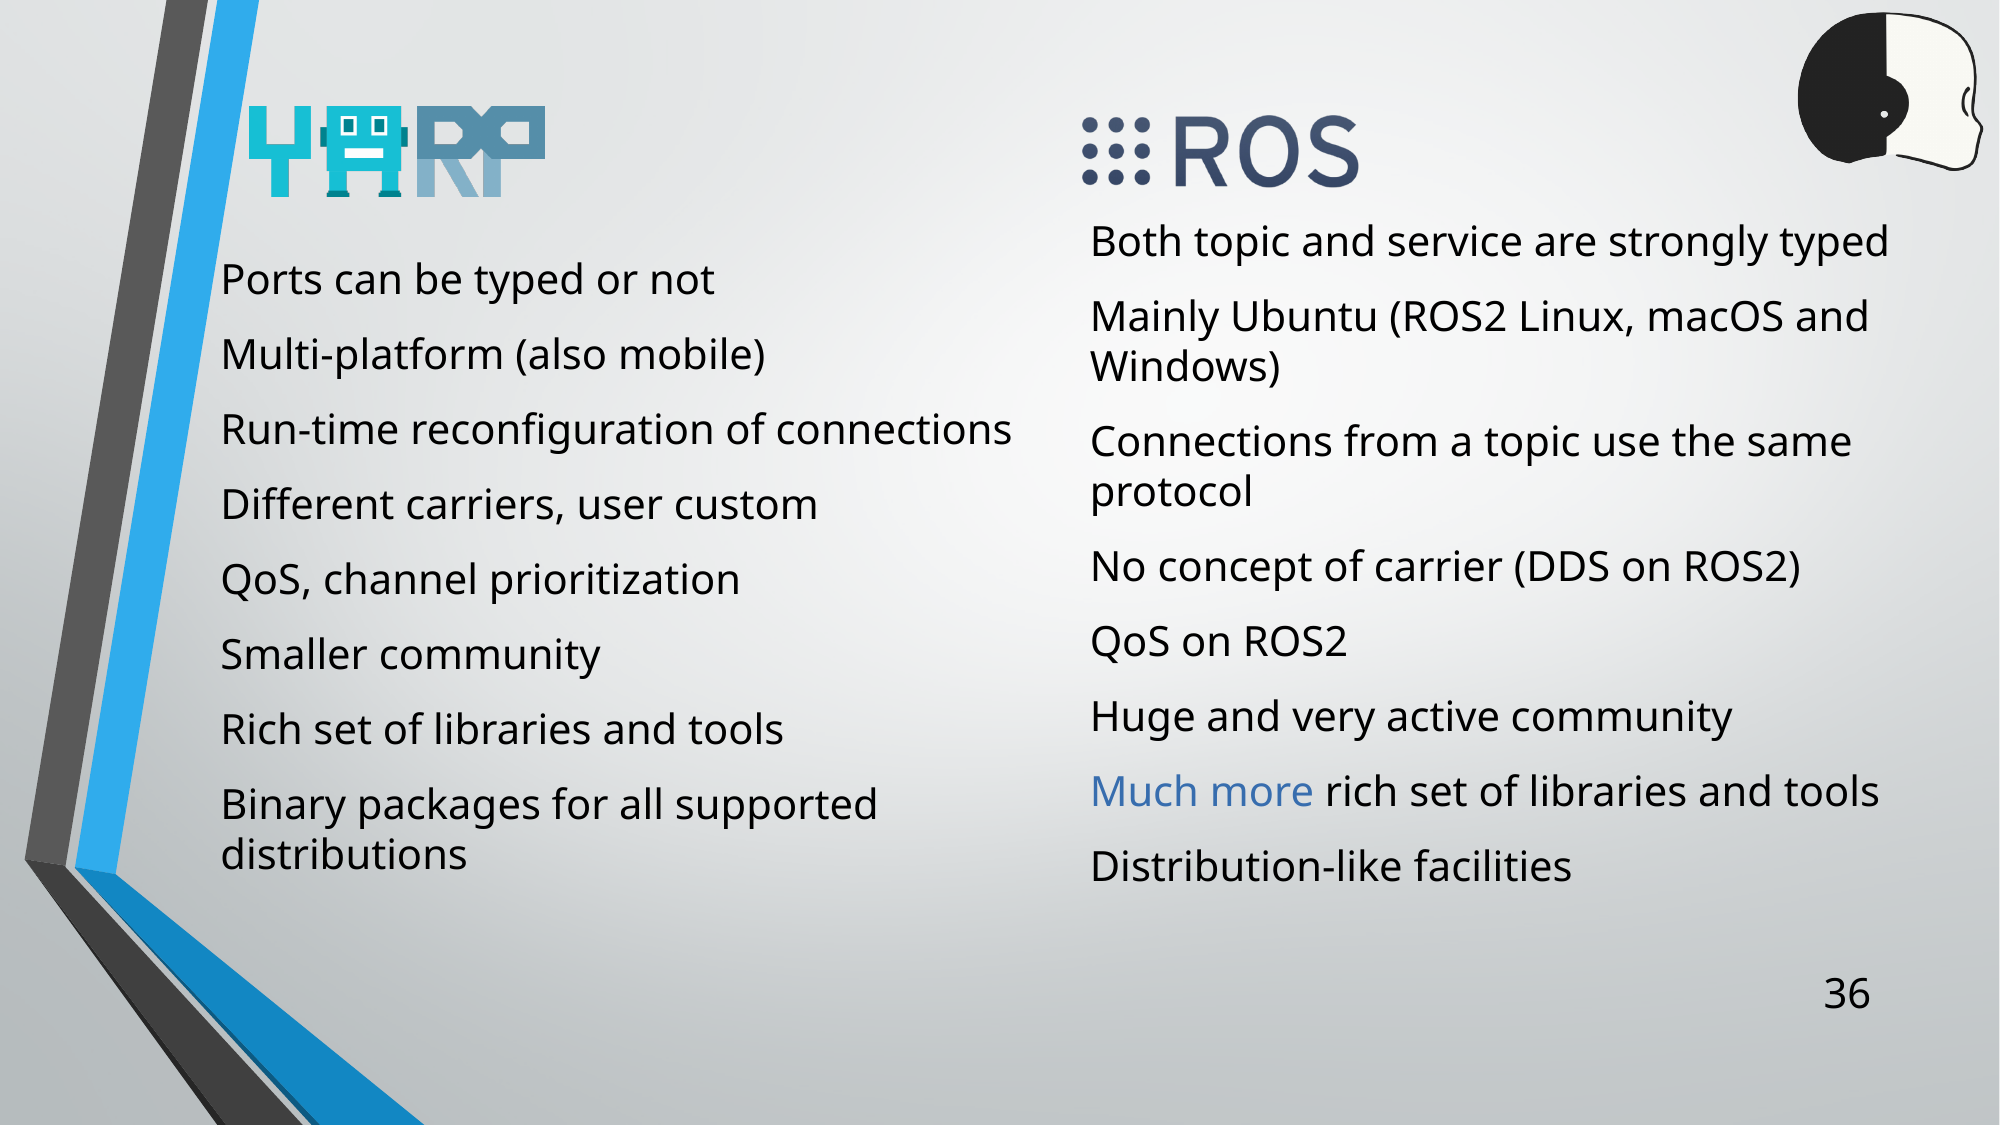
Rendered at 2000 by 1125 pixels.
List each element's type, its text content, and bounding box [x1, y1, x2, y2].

picture [1795, 0, 1986, 189]
list Ports can be typed or not Multi-platform (also mobile) Run-time reconfiguration of connections Different carriers, user custom QoS, channel prioritization Smaller community Rich set of libraries and tools Binary packages for all supported distributions [205, 209, 1089, 922]
slide_number 36 [1796, 965, 1887, 1025]
list Both topic and service are strongly typed Mainly Ubuntu (ROS2 Linux, macOS and Windows) Connections from a topic use the same protocol No concept of carrier (DDS on ROS2) QoS on ROS2 Huge and very active community Much more rich set of libraries and tools Distribution-like facilities [1074, 209, 2000, 895]
picture [249, 106, 545, 197]
picture [1079, 75, 1362, 228]
